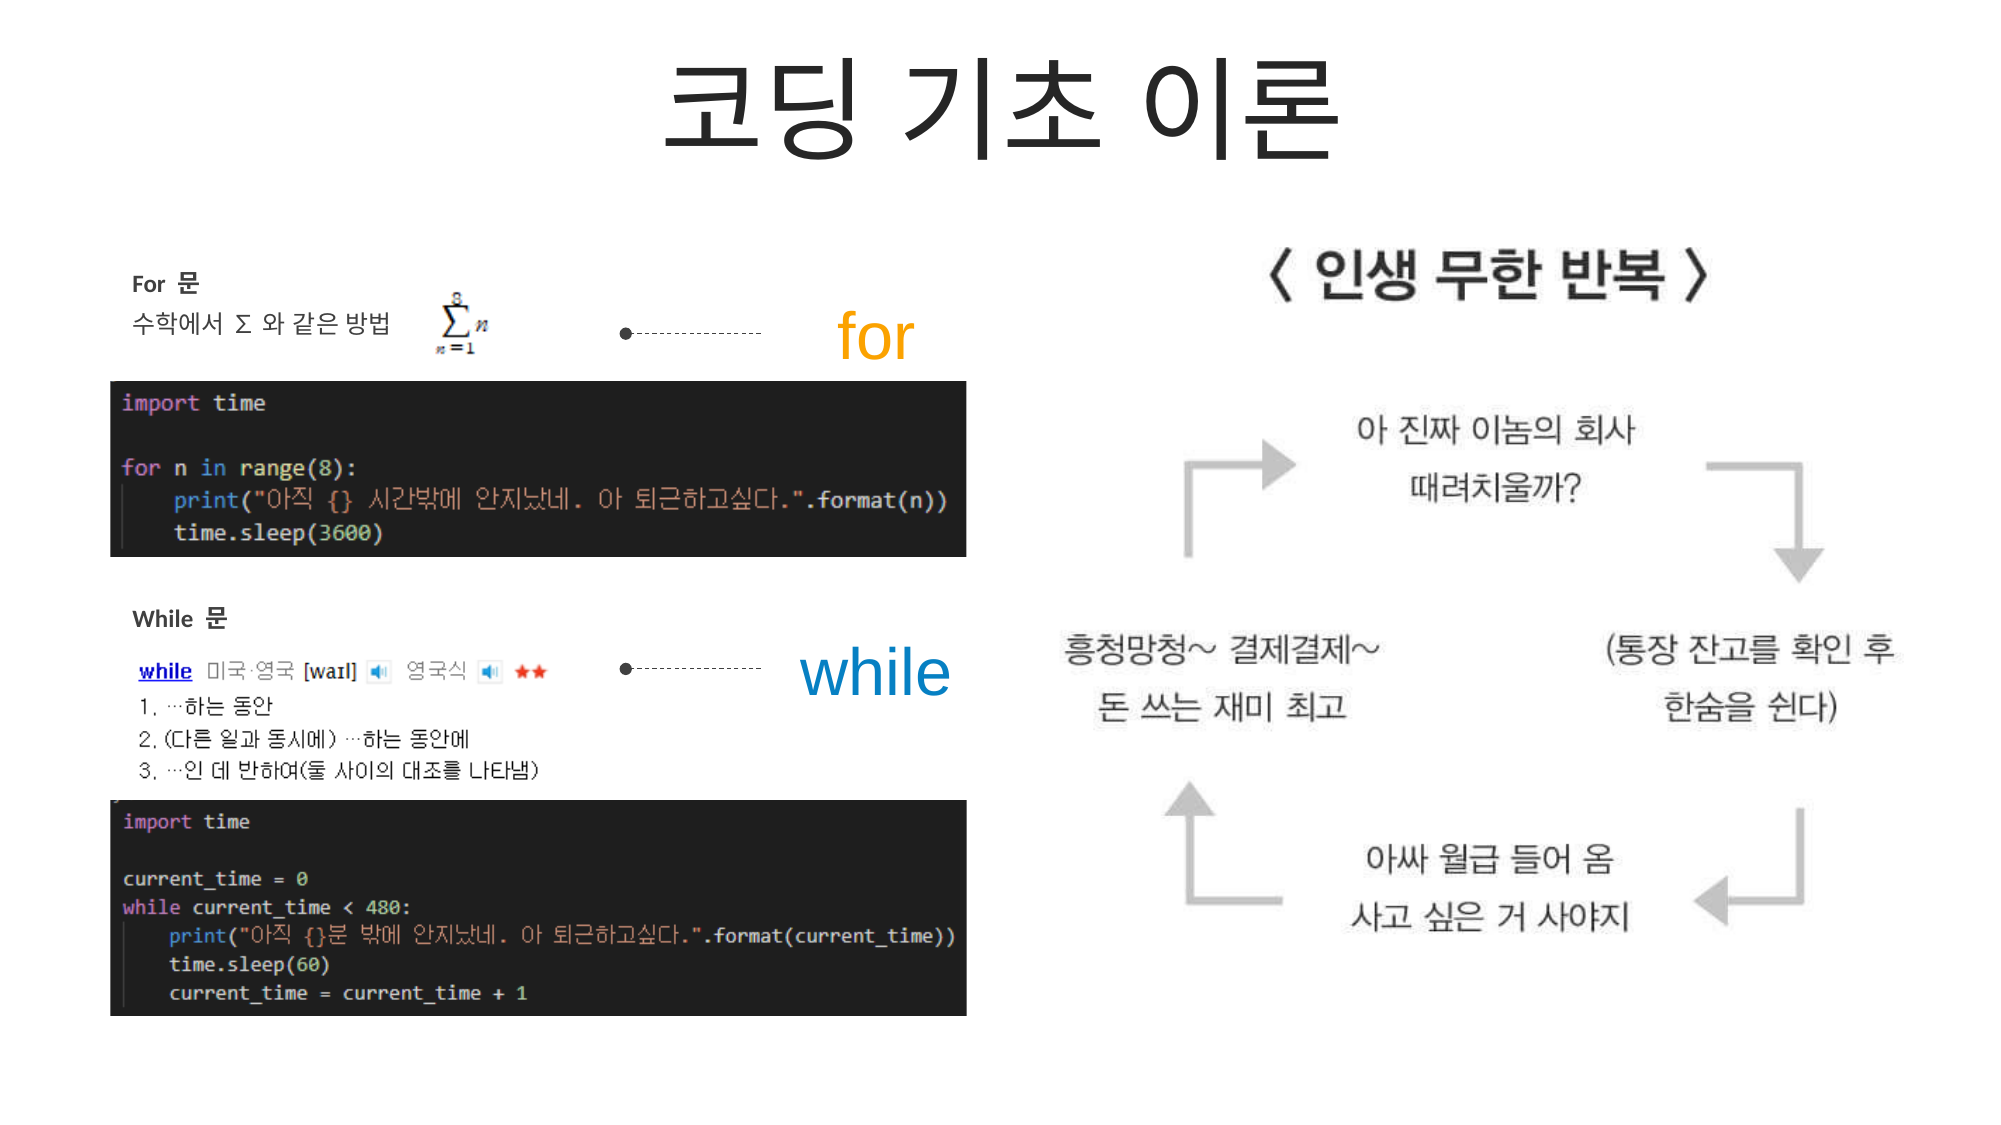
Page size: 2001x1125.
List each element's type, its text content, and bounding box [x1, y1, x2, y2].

picture [110, 800, 967, 1016]
text_box While 문 [117, 595, 629, 640]
text_box while [735, 620, 1018, 716]
list 코딩 기초 이론 [53, 55, 1952, 175]
picture [129, 638, 572, 796]
text_box for [735, 285, 1018, 381]
picture [110, 381, 967, 557]
picture [434, 289, 493, 358]
picture [1053, 236, 1911, 955]
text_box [117, 260, 629, 347]
